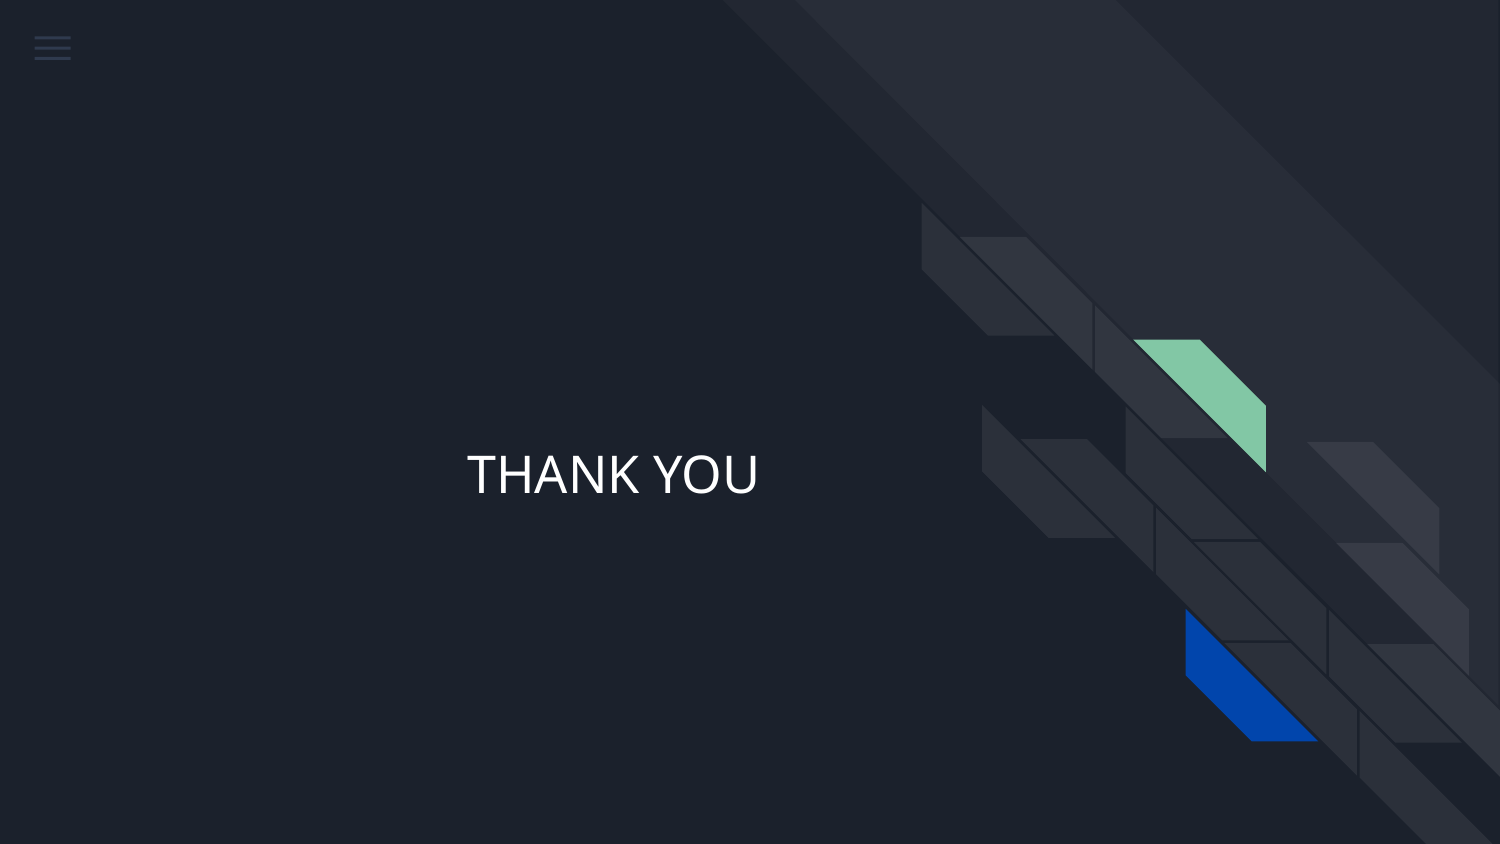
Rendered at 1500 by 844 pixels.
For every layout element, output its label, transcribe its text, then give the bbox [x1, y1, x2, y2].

text_box THANK YOU [452, 426, 1048, 520]
